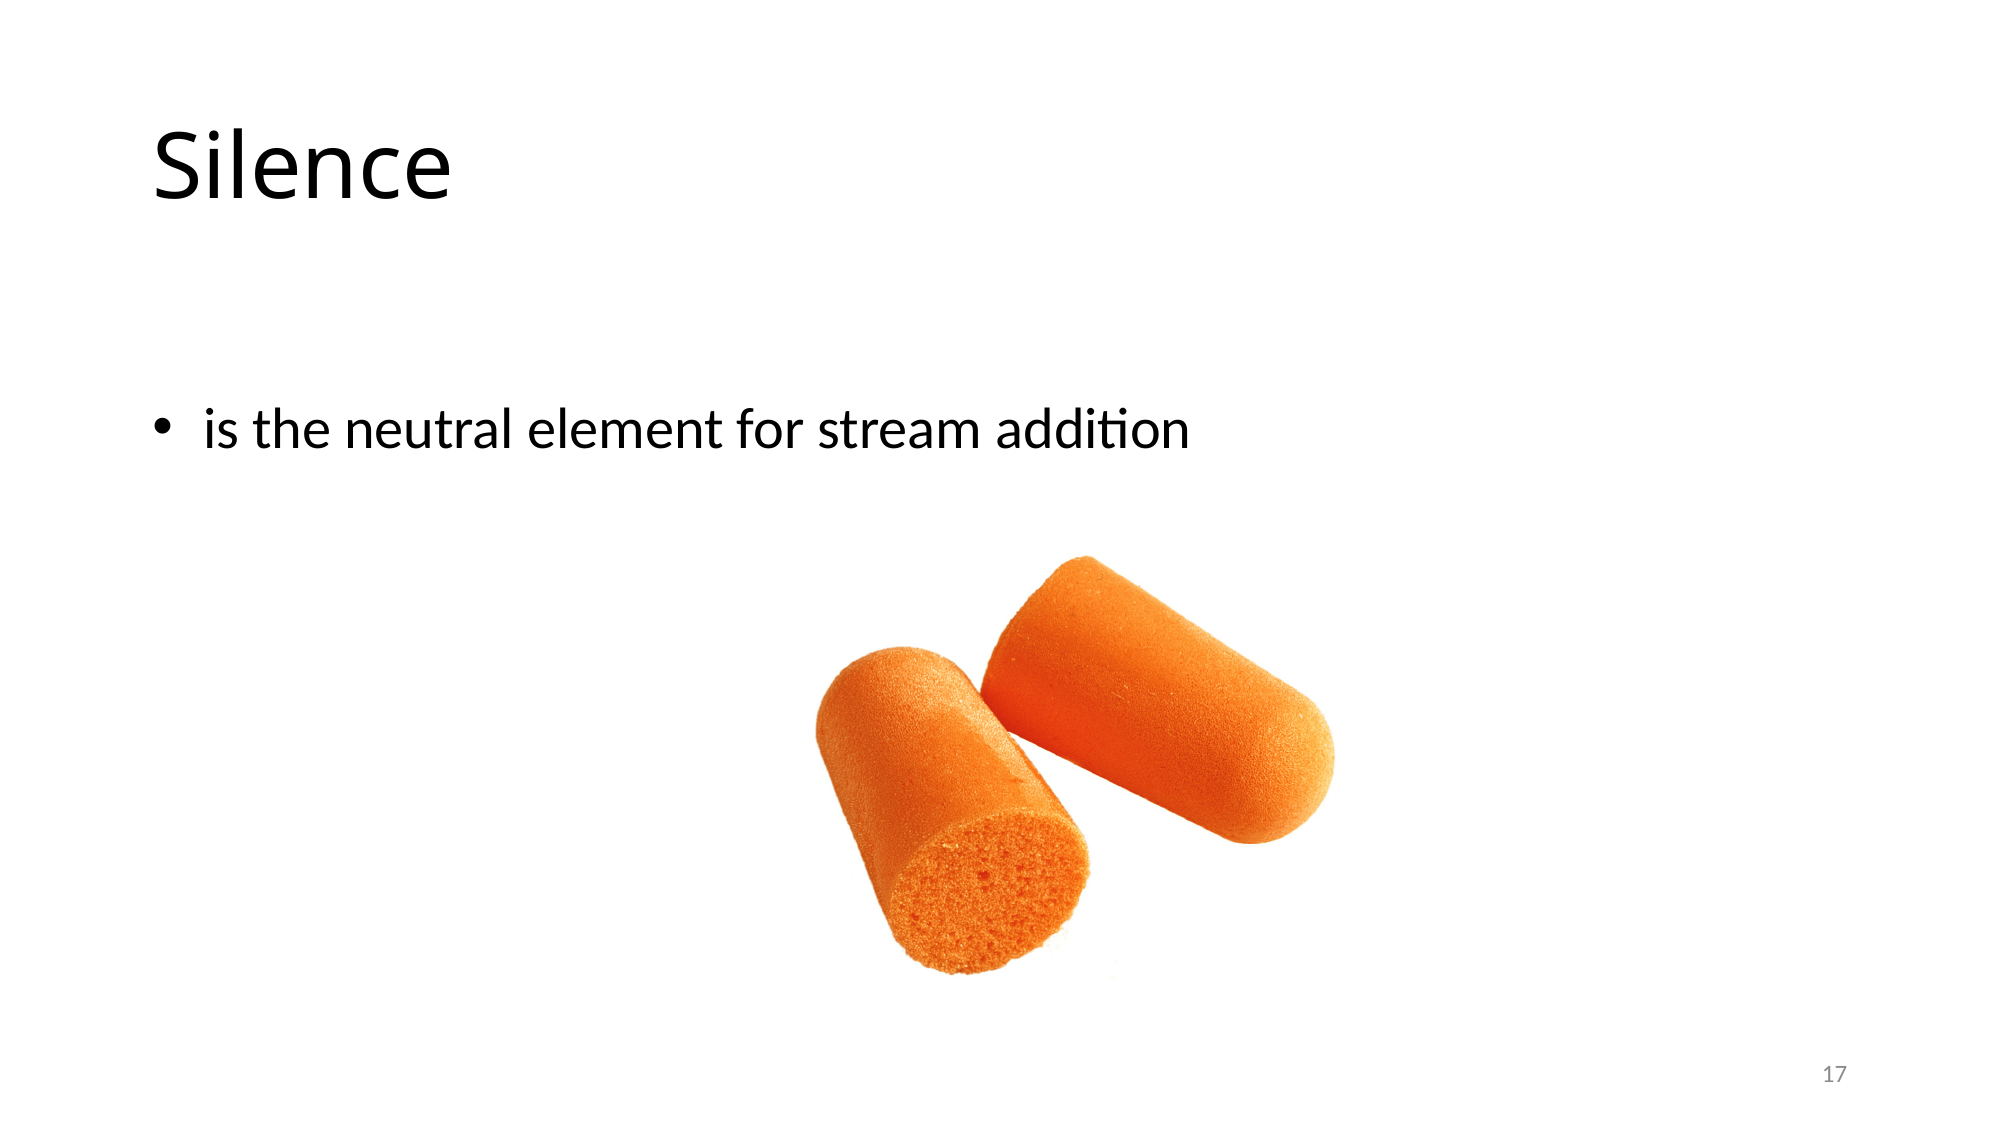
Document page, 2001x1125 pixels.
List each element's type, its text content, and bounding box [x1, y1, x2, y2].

slide_number 17 [1798, 1042, 1863, 1103]
picture [810, 499, 1340, 1029]
title Silence [137, 59, 1863, 278]
